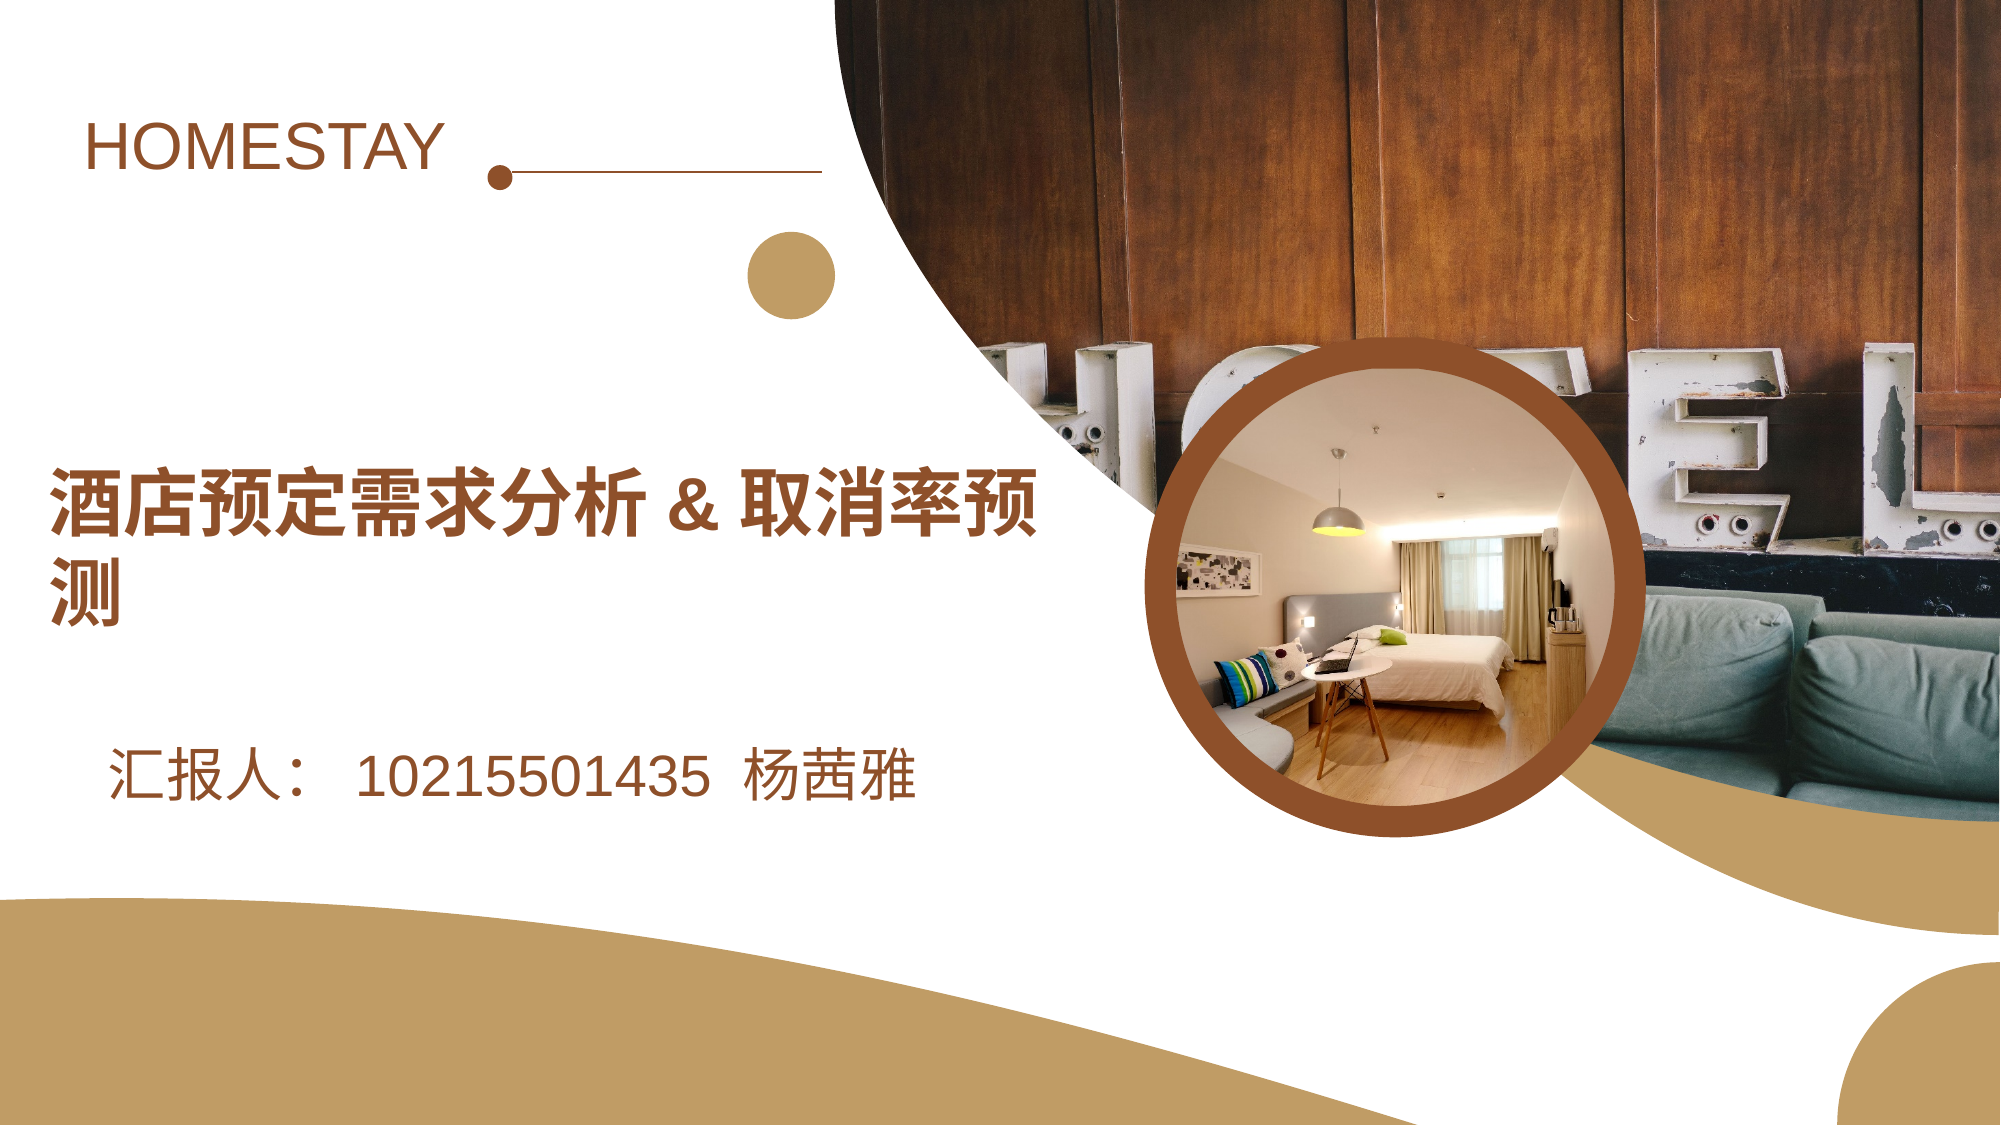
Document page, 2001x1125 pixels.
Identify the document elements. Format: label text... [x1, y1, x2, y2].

text_box 汇报人：10215501435 杨茜雅 [54, 731, 834, 816]
text_box [1626, 822, 2000, 937]
text_box [0, 897, 1418, 1125]
text_box [746, 230, 834, 321]
text_box HOMESTAY [68, 95, 544, 190]
text_box 酒店预定需求分析&取消率预测 [33, 447, 834, 643]
text_box [1836, 961, 2000, 1125]
text_box [486, 164, 514, 192]
picture [834, 0, 2001, 822]
